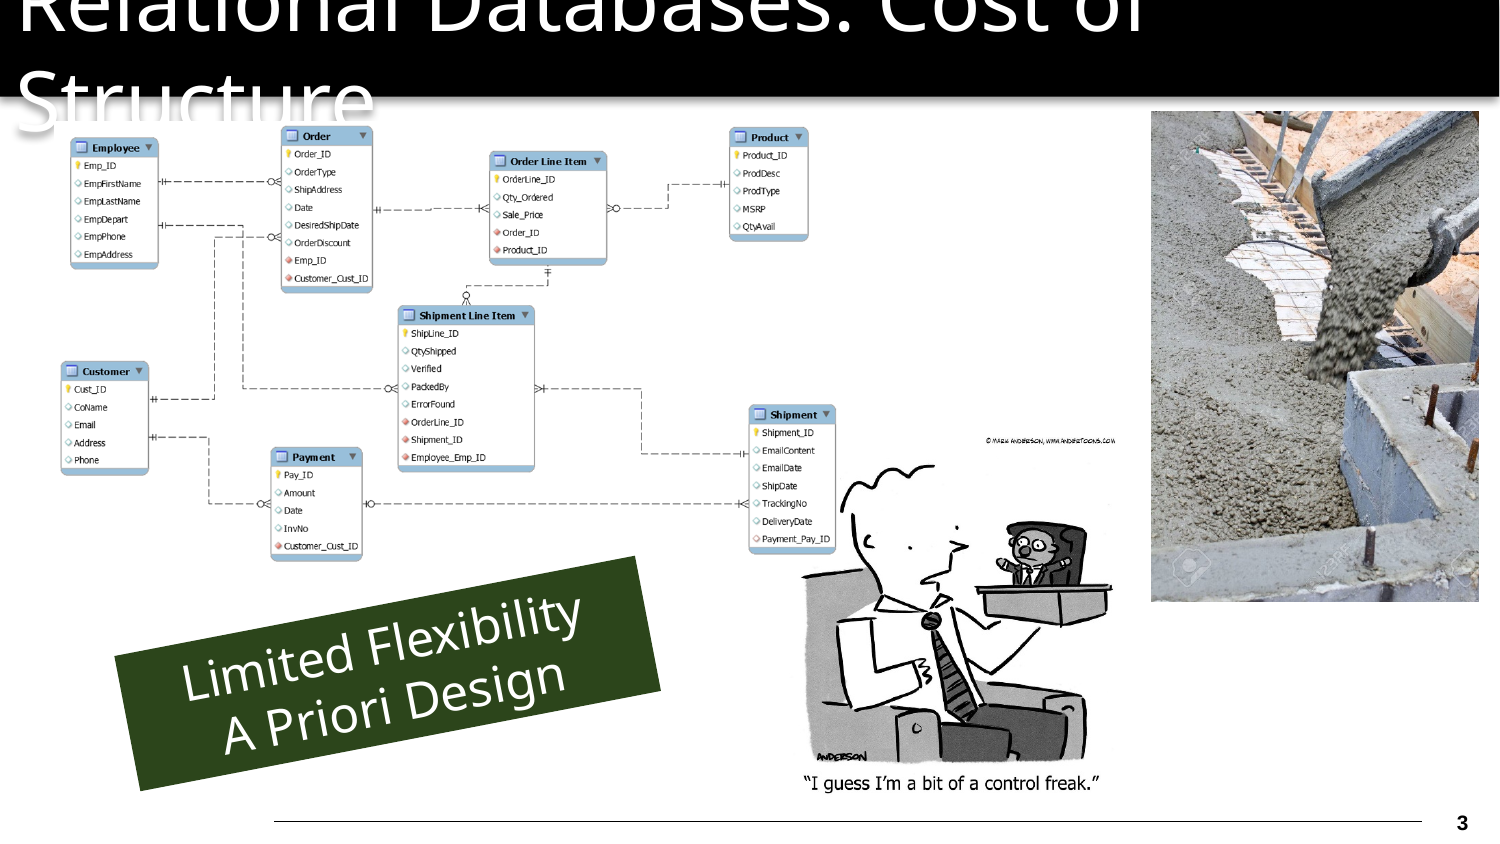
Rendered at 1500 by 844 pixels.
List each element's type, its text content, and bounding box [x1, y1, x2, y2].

text_box Limited Flexibility A Priori Design [114, 566, 661, 792]
slide_number 2 [1437, 800, 1488, 842]
title Relational Databases: Cost of Structure [0, 0, 1500, 97]
picture [54, 121, 1116, 801]
picture [1151, 111, 1479, 602]
